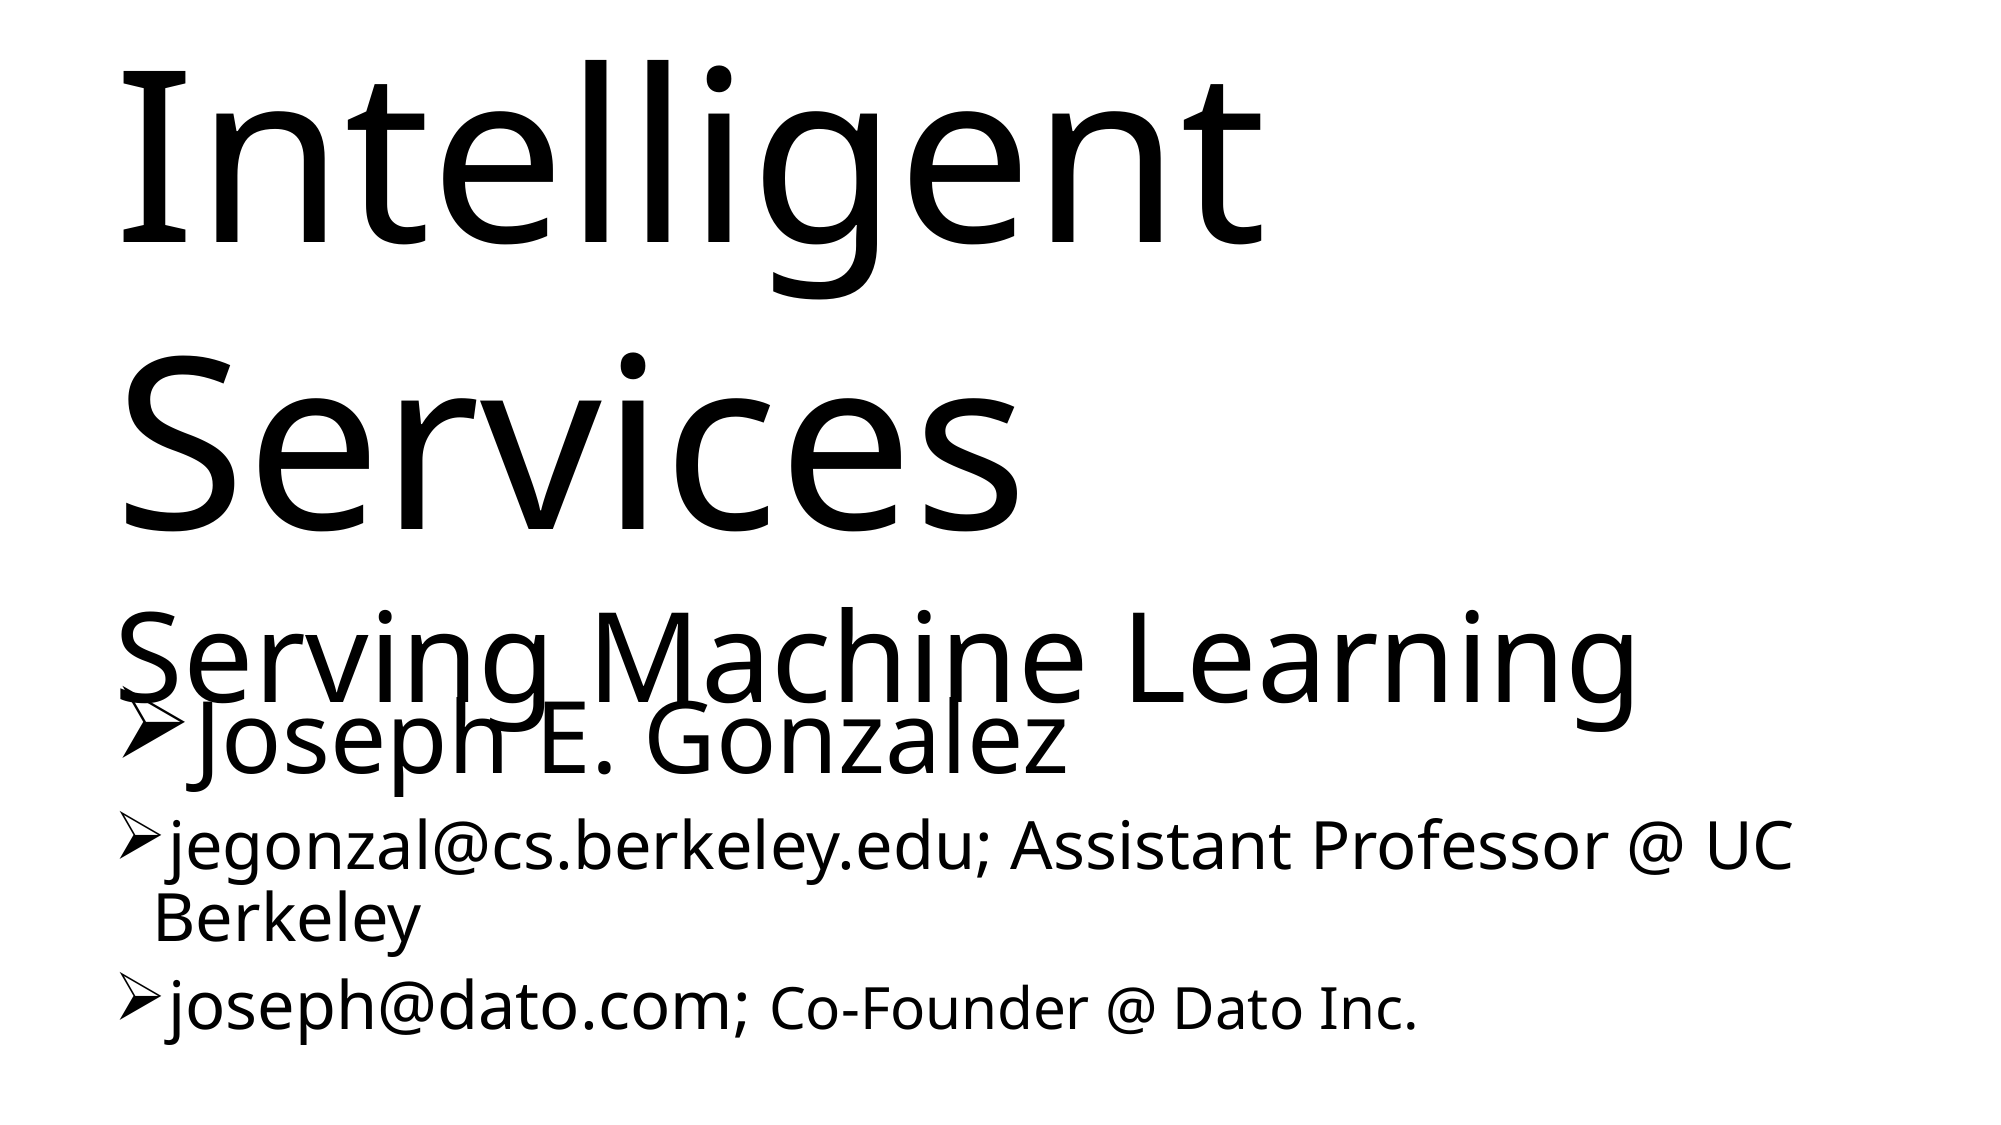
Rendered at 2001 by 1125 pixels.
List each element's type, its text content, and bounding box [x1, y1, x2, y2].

list Joseph E. Gonzalez jegonzal@cs.berkeley.edu; Assistant Professor @ UC Berkeley joseph@dato.com; Co-Founder @ Dato Inc. [99, 628, 1967, 1104]
text_box Intelligent Services Serving Machine Learning [99, 135, 1967, 596]
